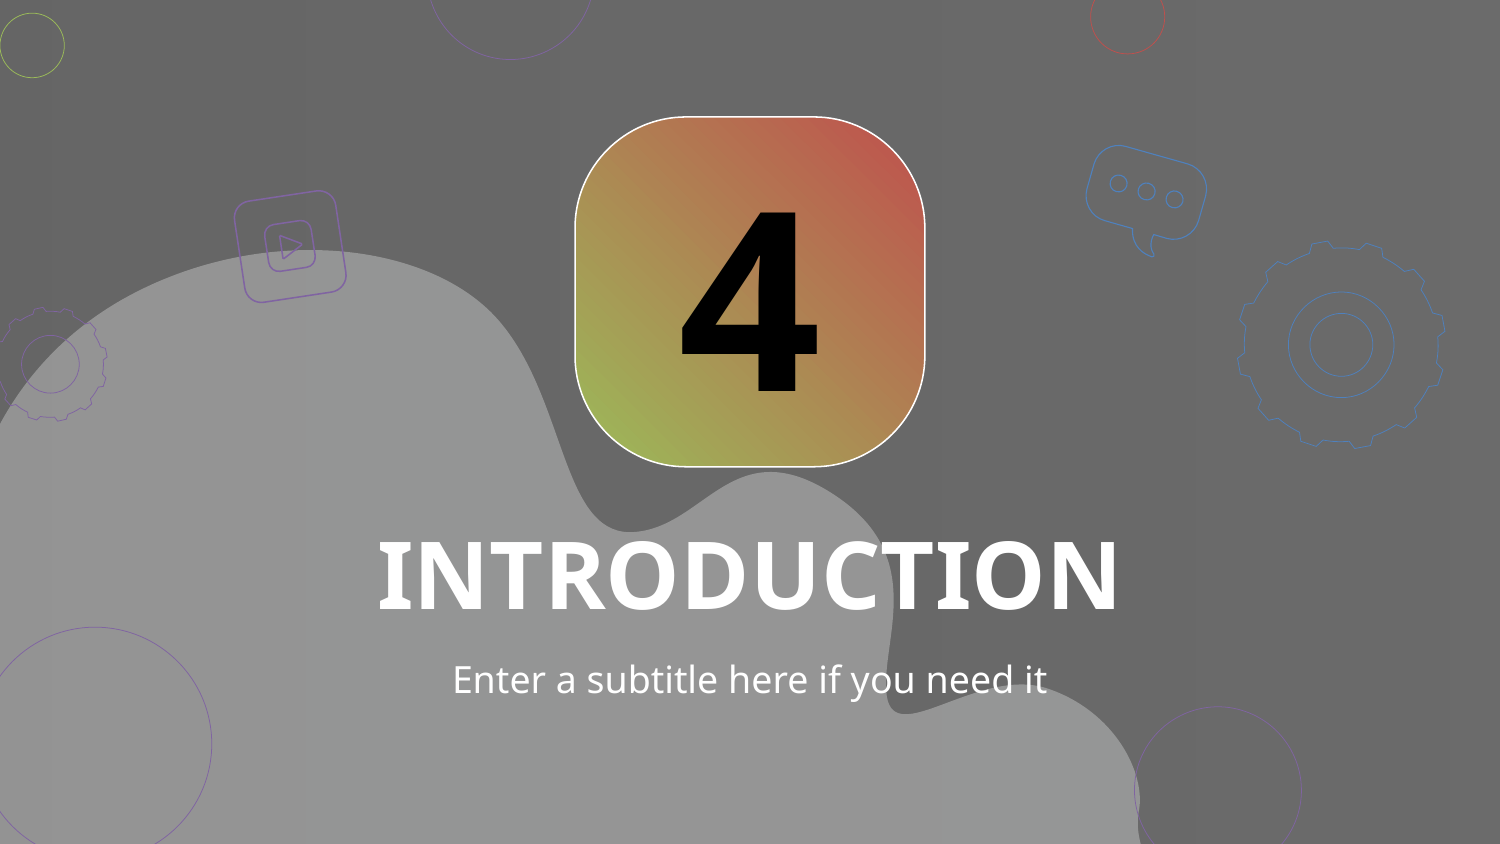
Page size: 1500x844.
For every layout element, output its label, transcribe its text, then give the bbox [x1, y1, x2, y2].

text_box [1073, 138, 1214, 267]
title INTRODUCTION [188, 503, 1312, 642]
title 4 [515, 151, 985, 433]
text_box [606, 433, 894, 467]
subtitle Enter a subtitle here if you need it [277, 627, 1223, 730]
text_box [231, 188, 349, 305]
text_box [606, 116, 894, 151]
